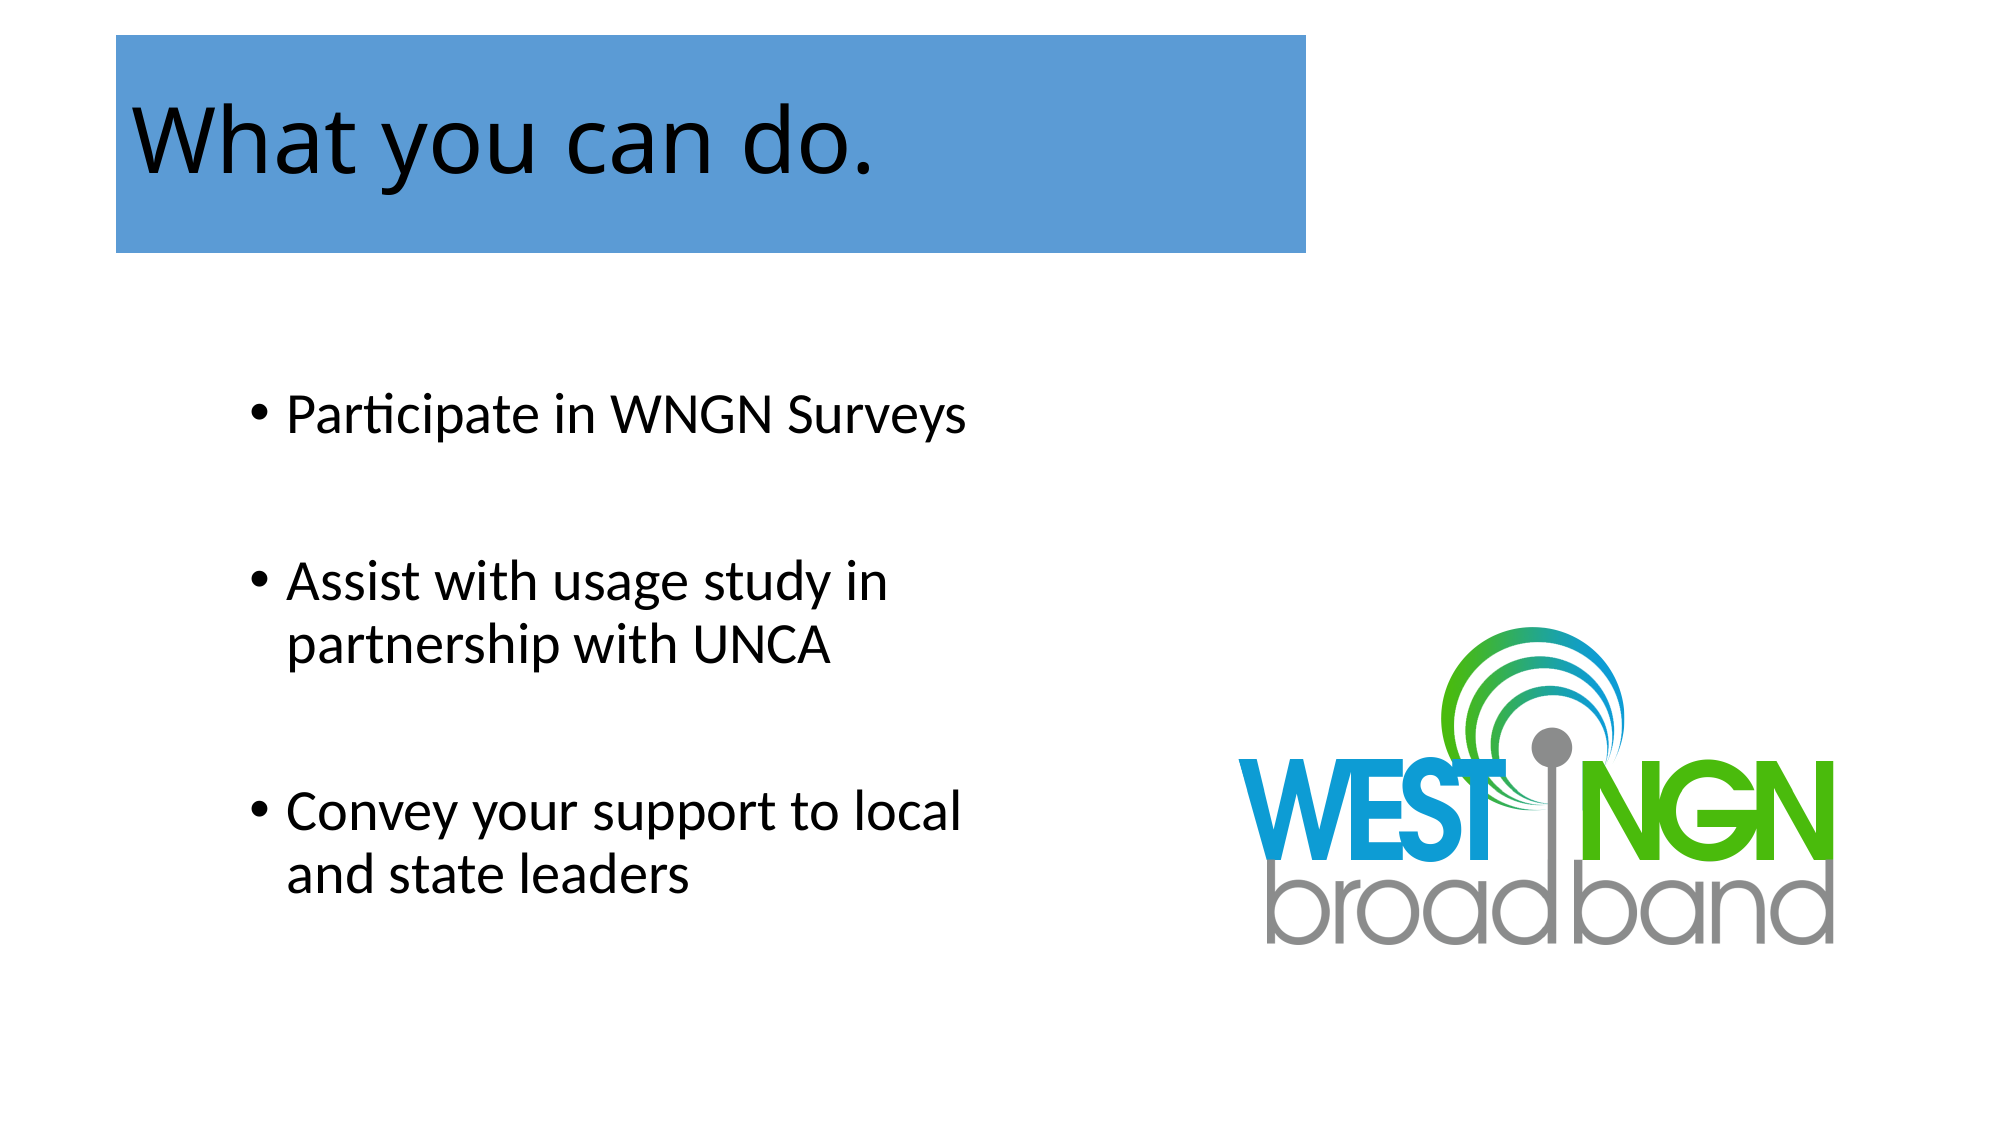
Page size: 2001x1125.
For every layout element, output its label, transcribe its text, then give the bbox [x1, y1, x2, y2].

title What you can do. [116, 35, 1306, 253]
list Participate in WNGN Surveys Assist with usage study in partnership with UNCA Convey your support to local and state leaders [234, 375, 1062, 930]
picture [1235, 612, 1852, 968]
